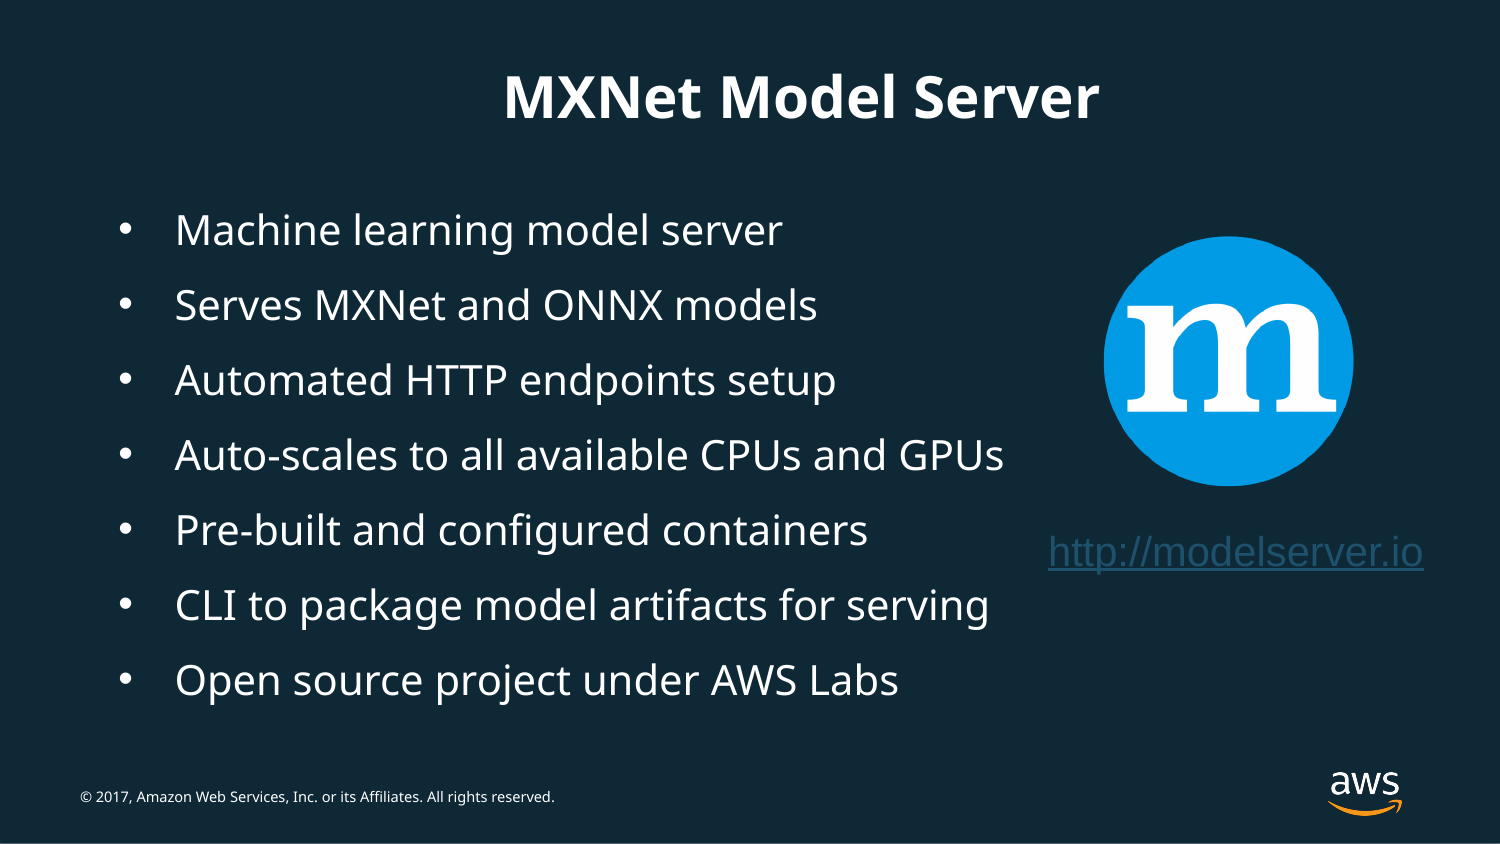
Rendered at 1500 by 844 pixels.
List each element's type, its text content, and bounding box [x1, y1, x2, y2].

text_box MXNet Model Server [103, 18, 1500, 171]
text_box Machine learning model server Serves MXNet and ONNX models Automated HTTP endpoints setup Auto-scales to all available CPUs and GPUs Pre-built and configured containers CLI to package model artifacts for serving Open source project under AWS Labs [103, 170, 1123, 711]
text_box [1031, 228, 1453, 583]
picture [1328, 772, 1402, 816]
